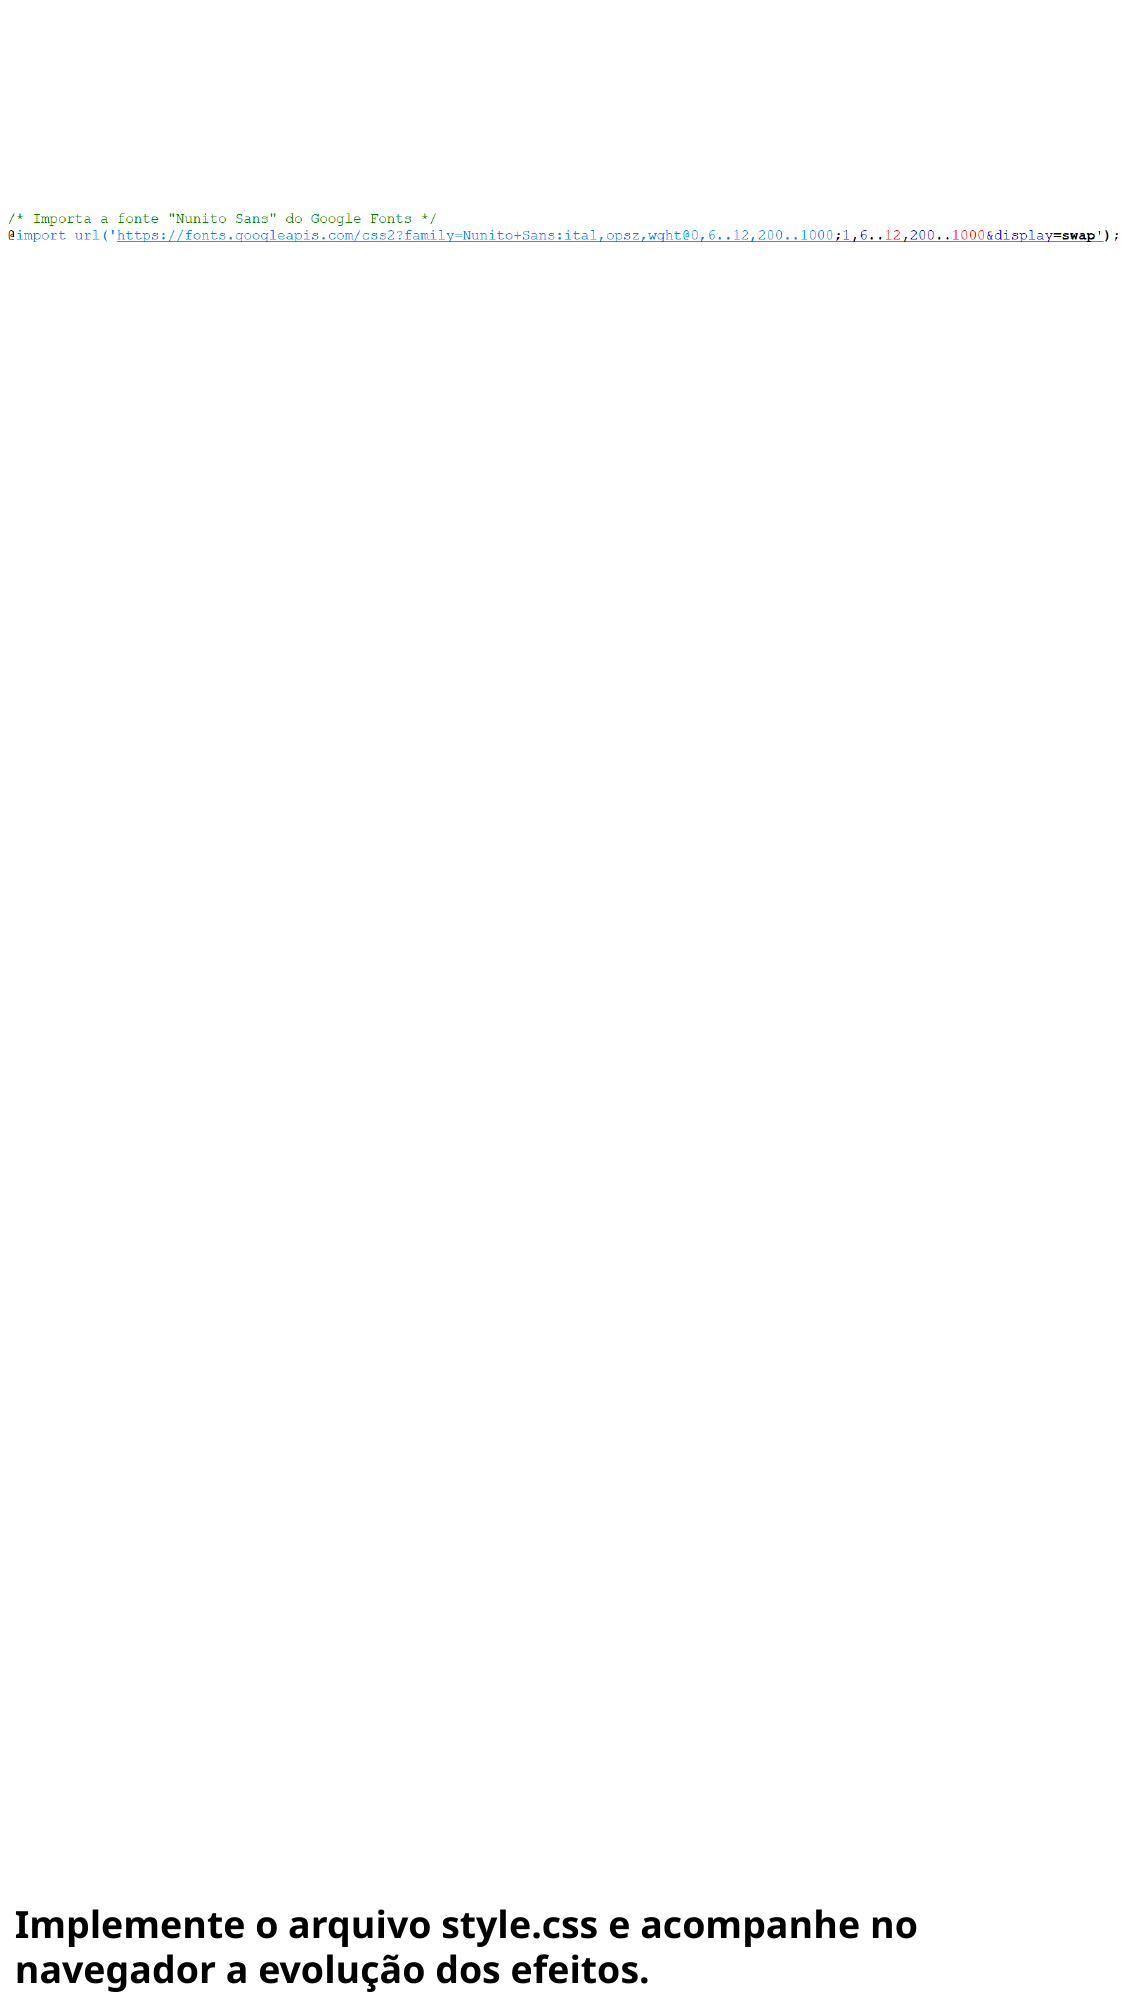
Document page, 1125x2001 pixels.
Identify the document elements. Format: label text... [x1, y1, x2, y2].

picture [0, 210, 1125, 247]
text_box Implemente o arquivo style.css e acompanhe no navegador a evolução dos efeitos. [0, 1893, 1099, 1999]
